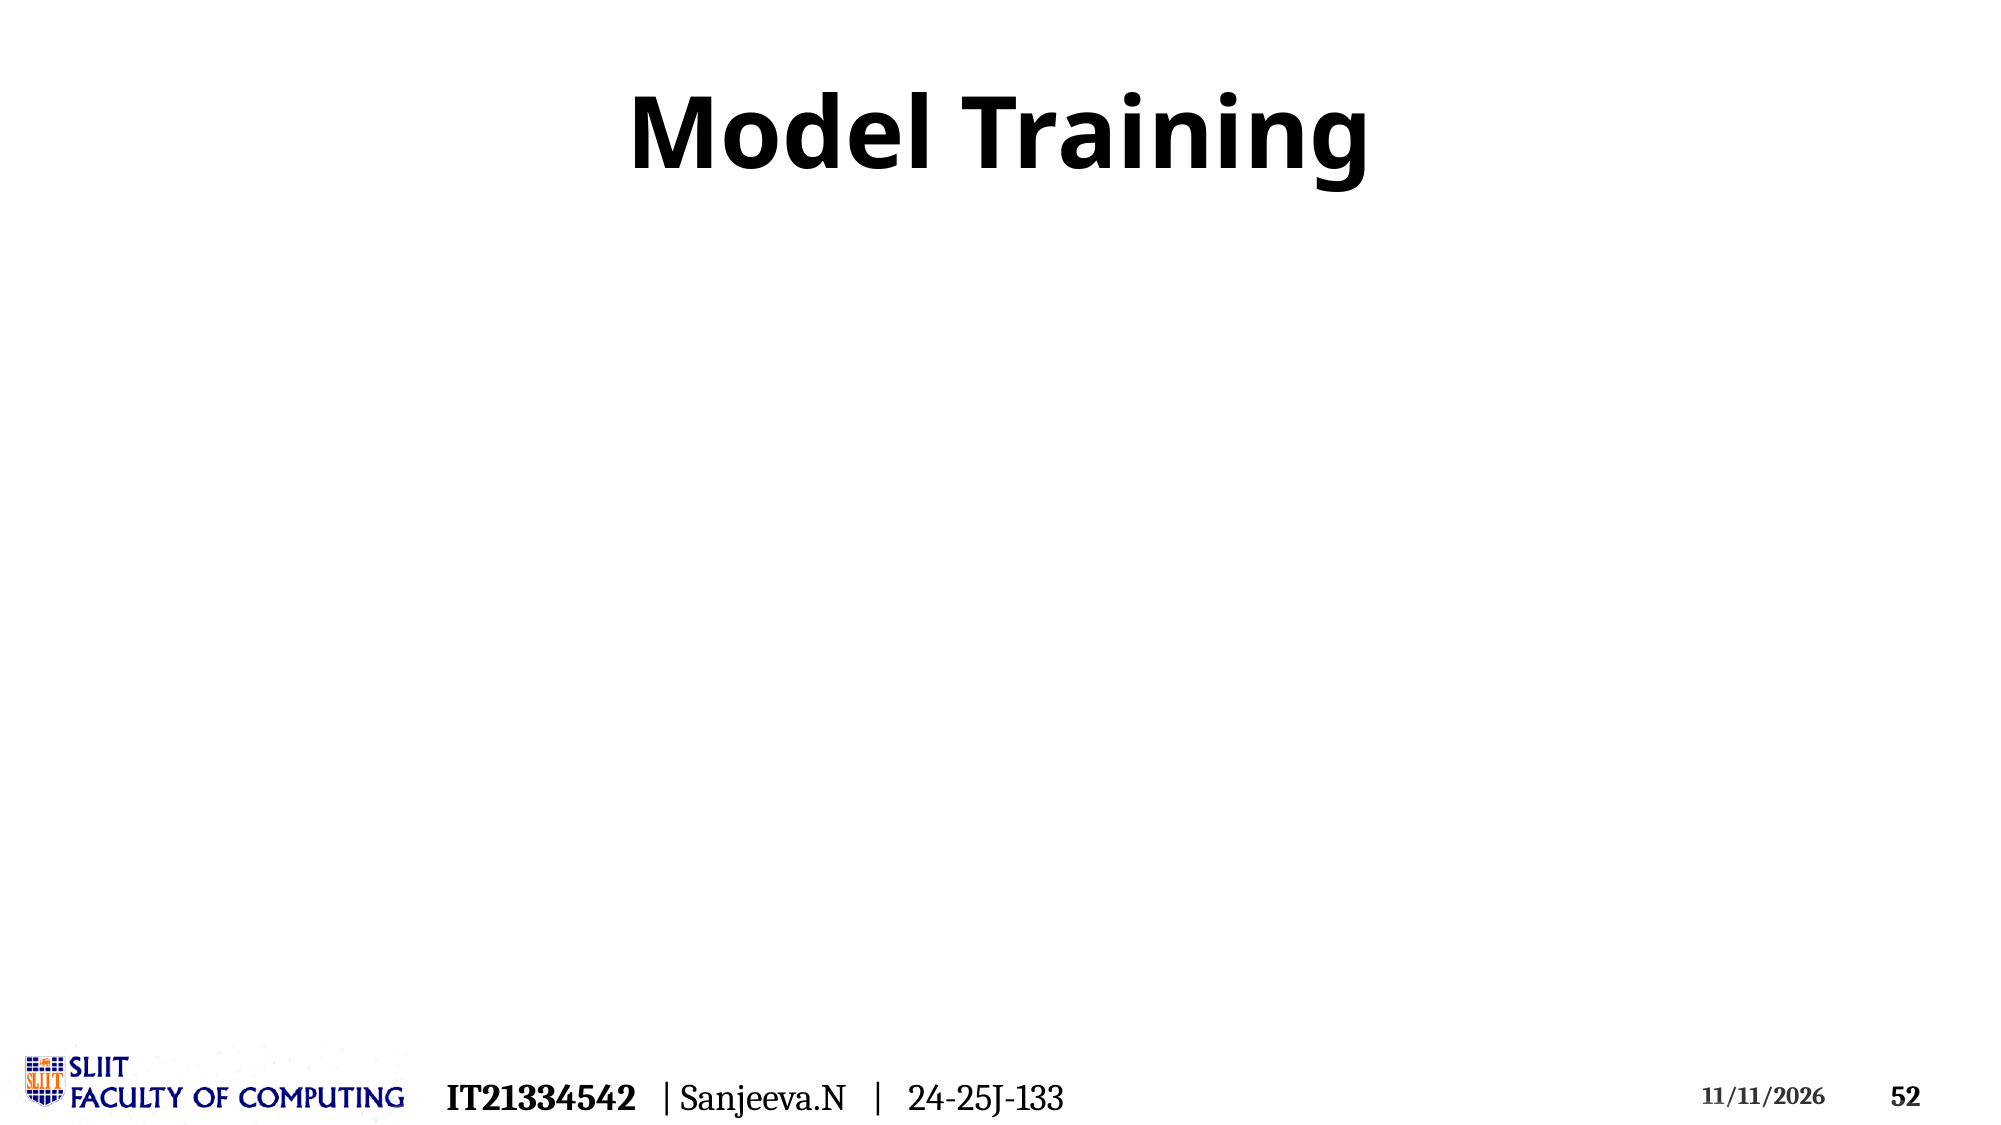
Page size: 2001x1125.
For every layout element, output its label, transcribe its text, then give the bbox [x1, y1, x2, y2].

text_box IT21334542 | Sanjeeva.N | 24-25J-133 [430, 1063, 1552, 1125]
list Gannt Chart [162, 1107, 413, 1118]
title Model Training [99, 44, 1900, 197]
picture [0, 1045, 413, 1124]
